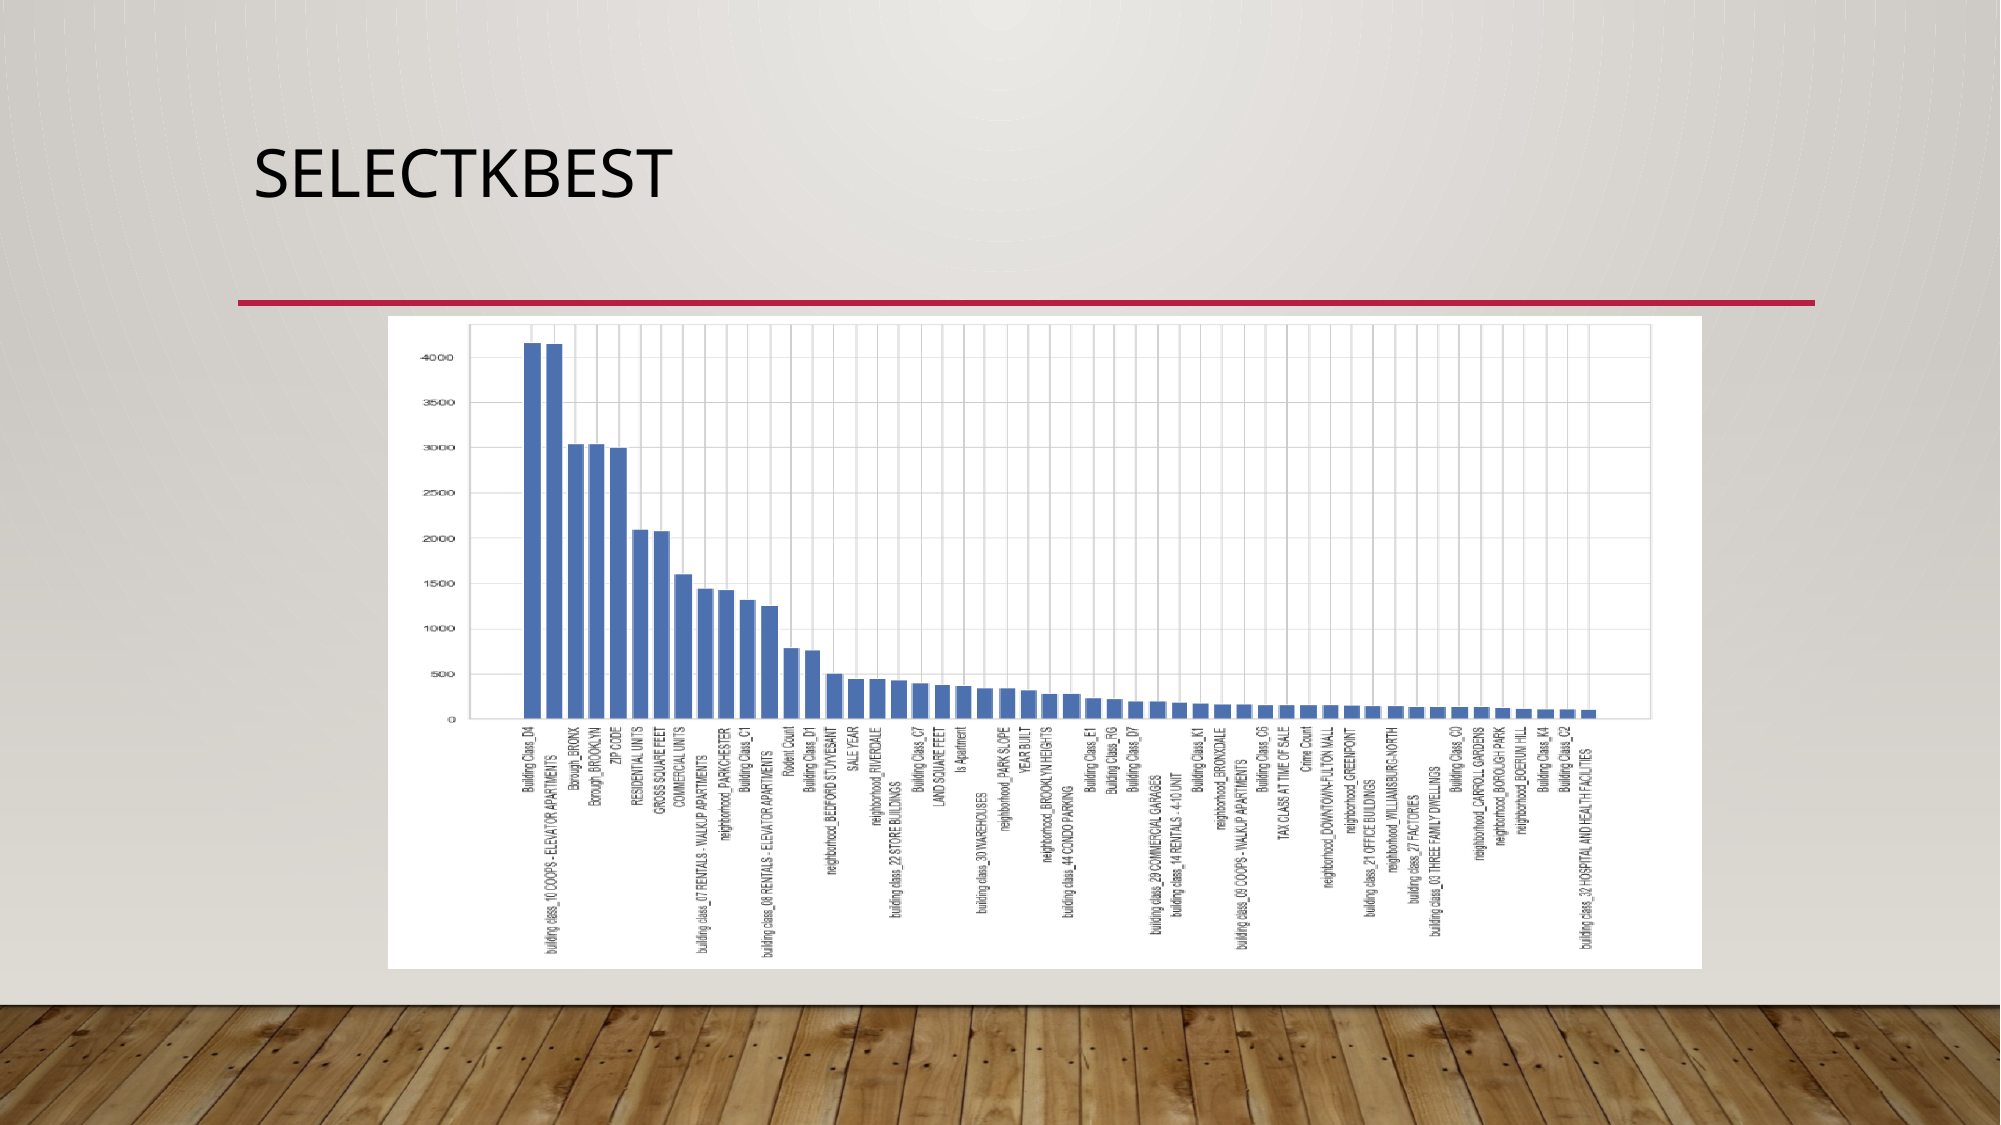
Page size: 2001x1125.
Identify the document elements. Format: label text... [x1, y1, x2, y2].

title SelectKbest [238, 131, 1814, 305]
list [388, 316, 1703, 970]
picture [0, 1005, 2000, 1125]
